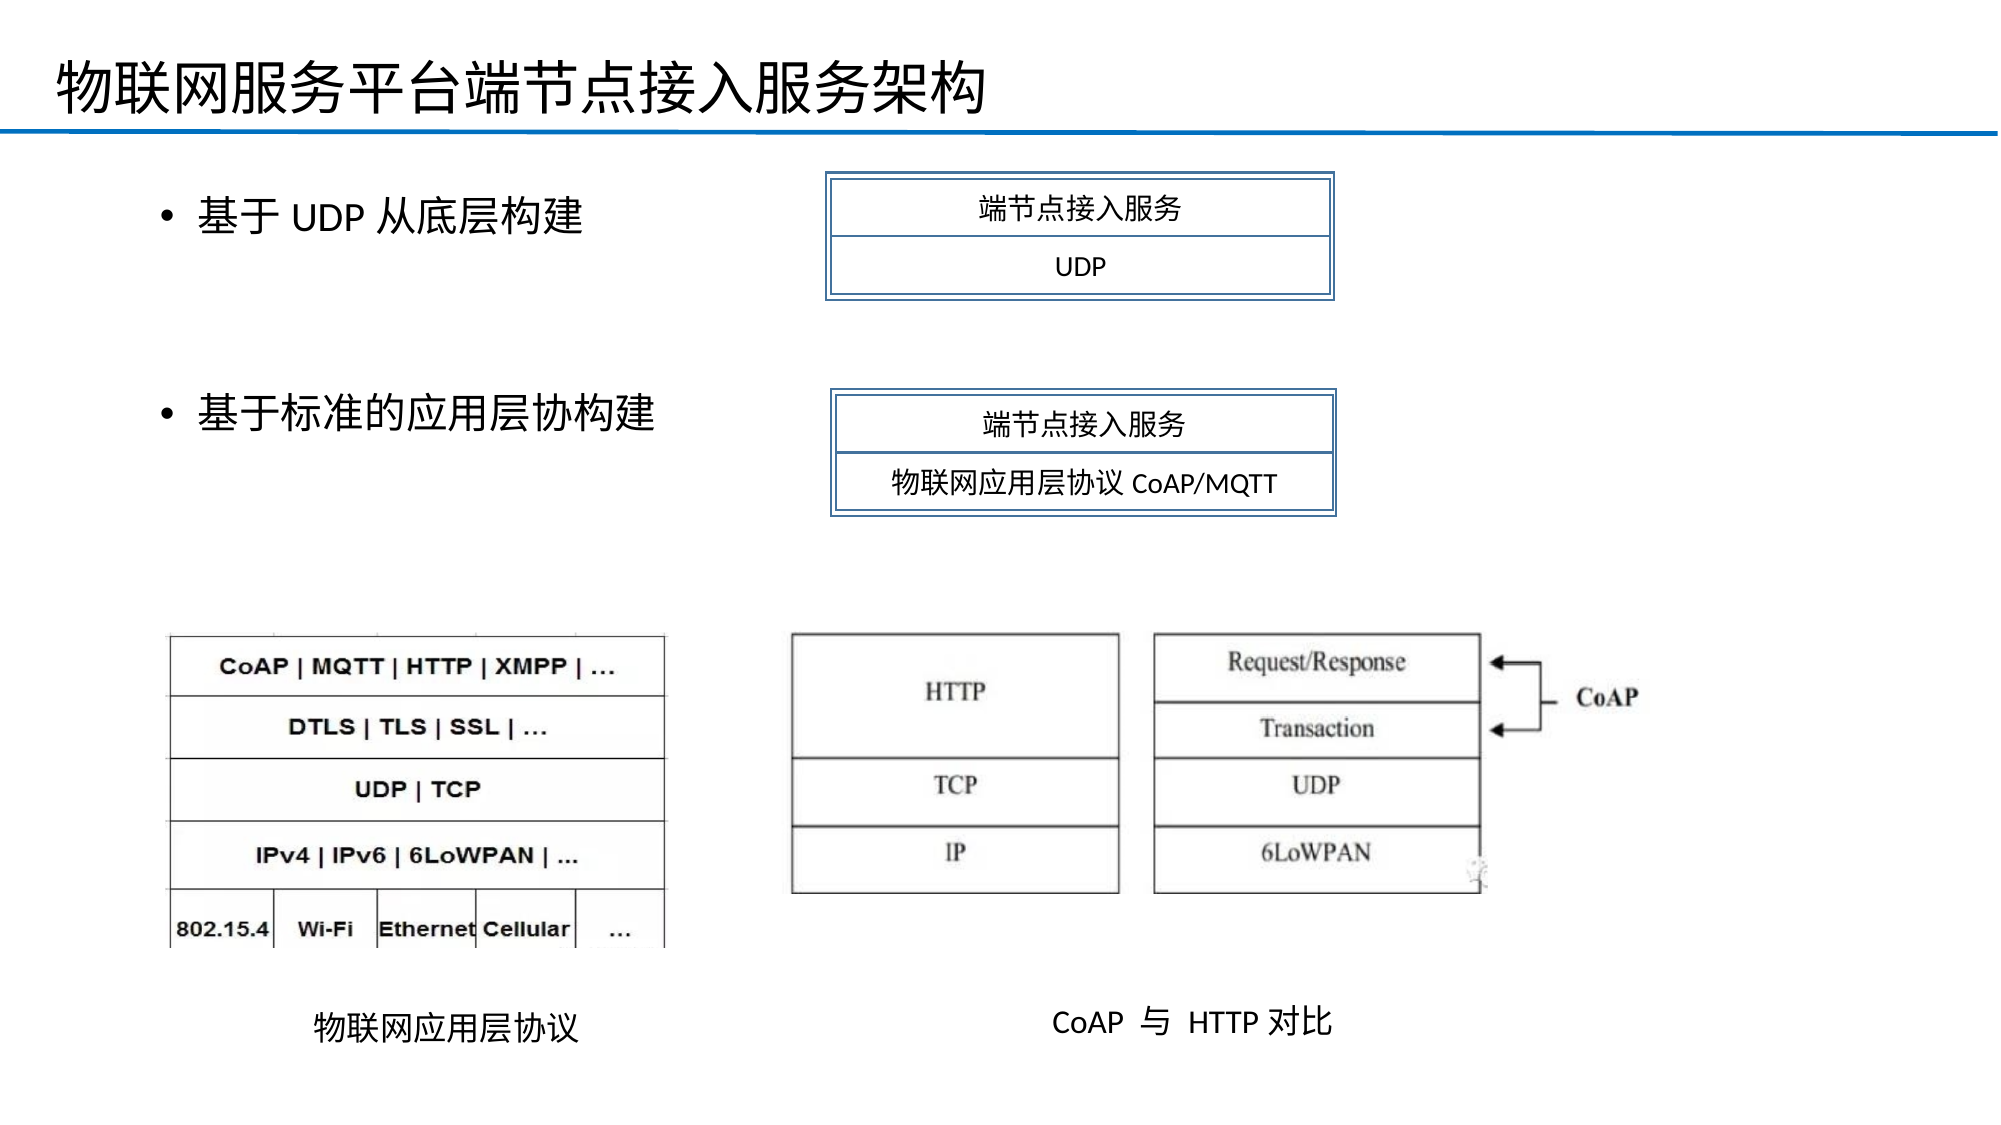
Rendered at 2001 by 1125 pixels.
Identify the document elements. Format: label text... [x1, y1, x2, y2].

list 基于UDP从底层构建 基于标准的应用层协构建 [144, 187, 690, 525]
picture [124, 616, 688, 955]
text_box 物联网应用层协议 [298, 1003, 627, 1074]
picture [767, 612, 1664, 928]
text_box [826, 172, 1334, 300]
text_box 物联网服务平台端节点接入服务架构 [55, 59, 1755, 131]
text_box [831, 388, 1337, 517]
text_box CoAP 与 HTTP对比 [1037, 997, 1365, 1068]
